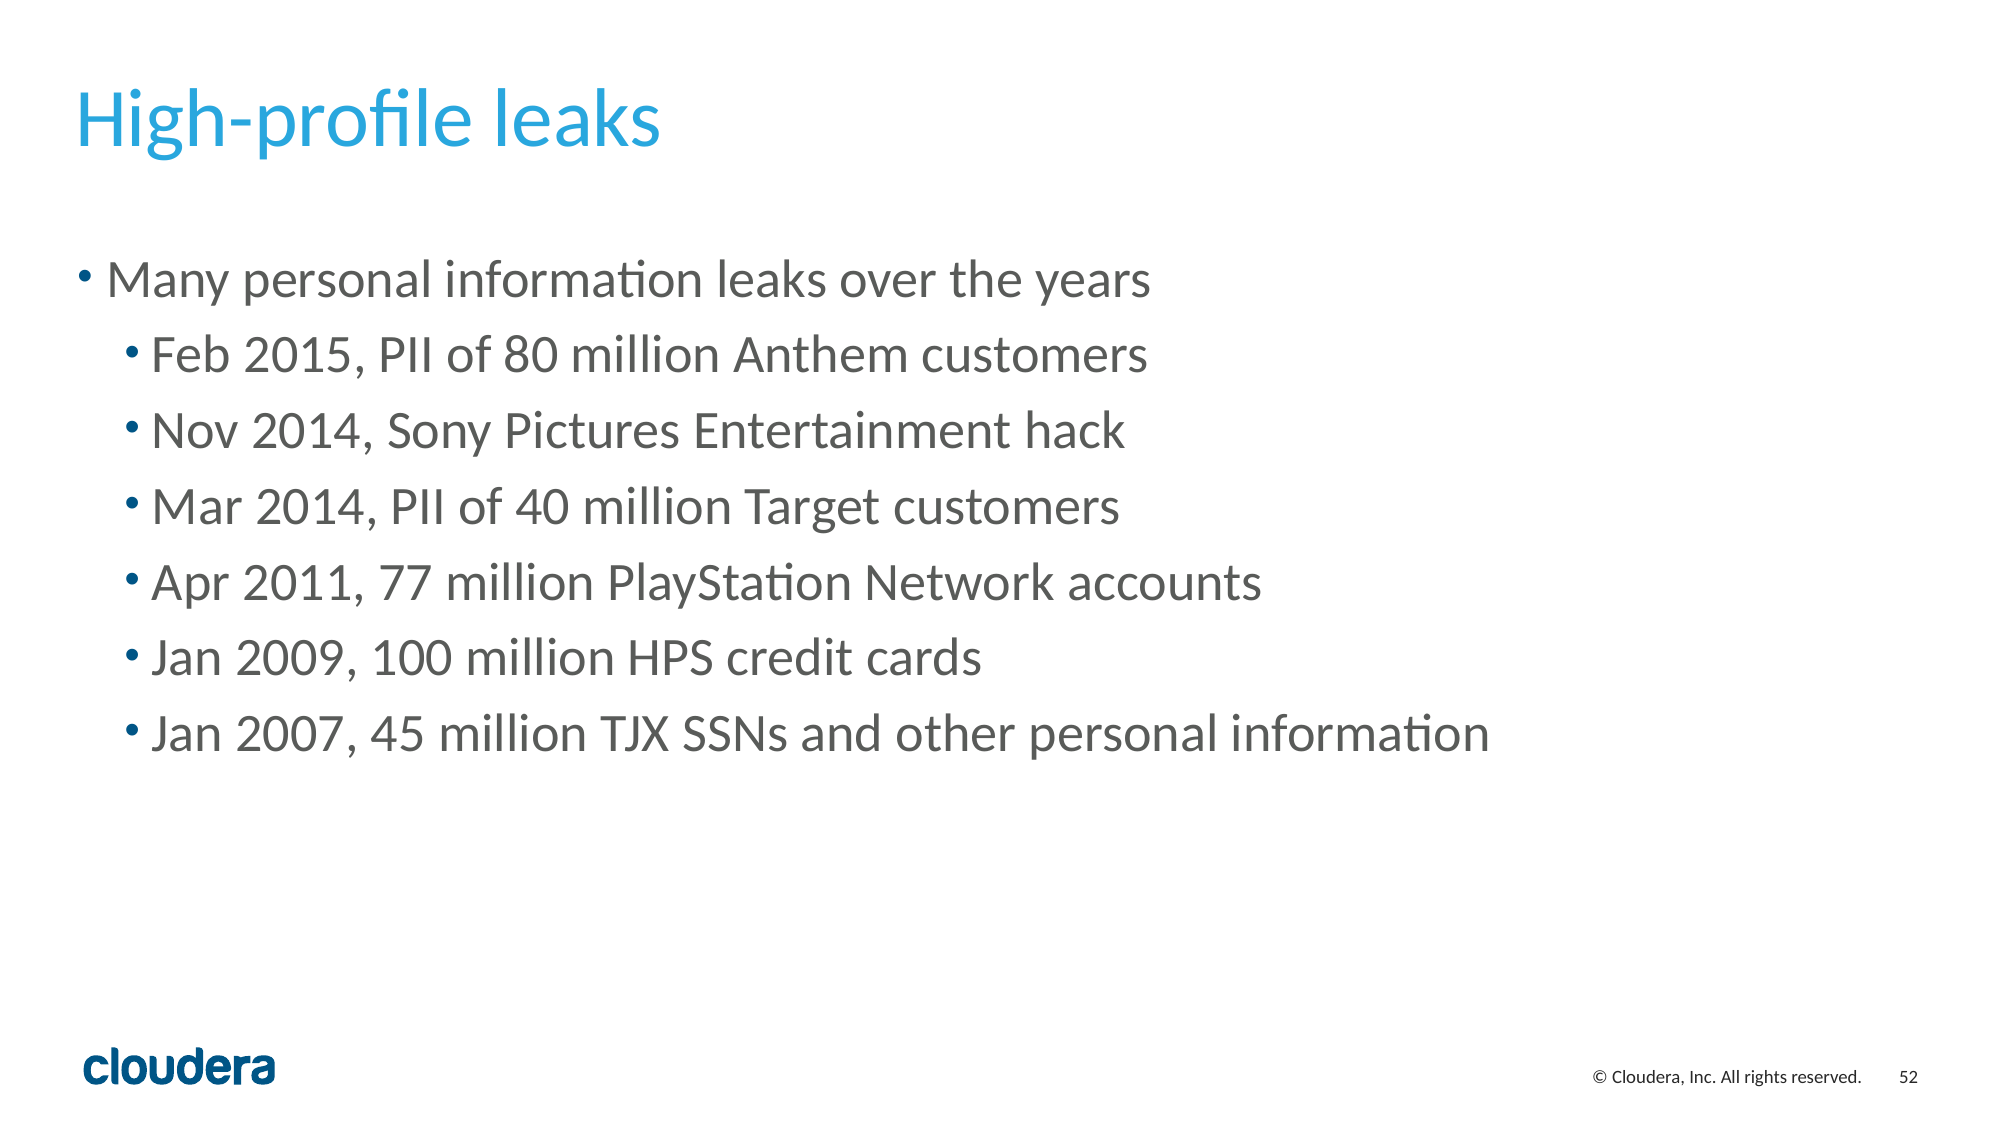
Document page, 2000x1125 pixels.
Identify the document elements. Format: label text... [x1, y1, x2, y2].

list Many personal information leaks over the years Feb 2015, PII of 80 million Anthem customers Nov 2014, Sony Pictures Entertainment hack Mar 2014, PII of 40 million Target customers Apr 2011, 77 million PlayStation Network accounts Jan 2009, 100 million HPS credit cards Jan 2007, 45 million TJX SSNs and other personal information [62, 235, 1919, 1017]
title High-profile leaks [60, 75, 1916, 205]
